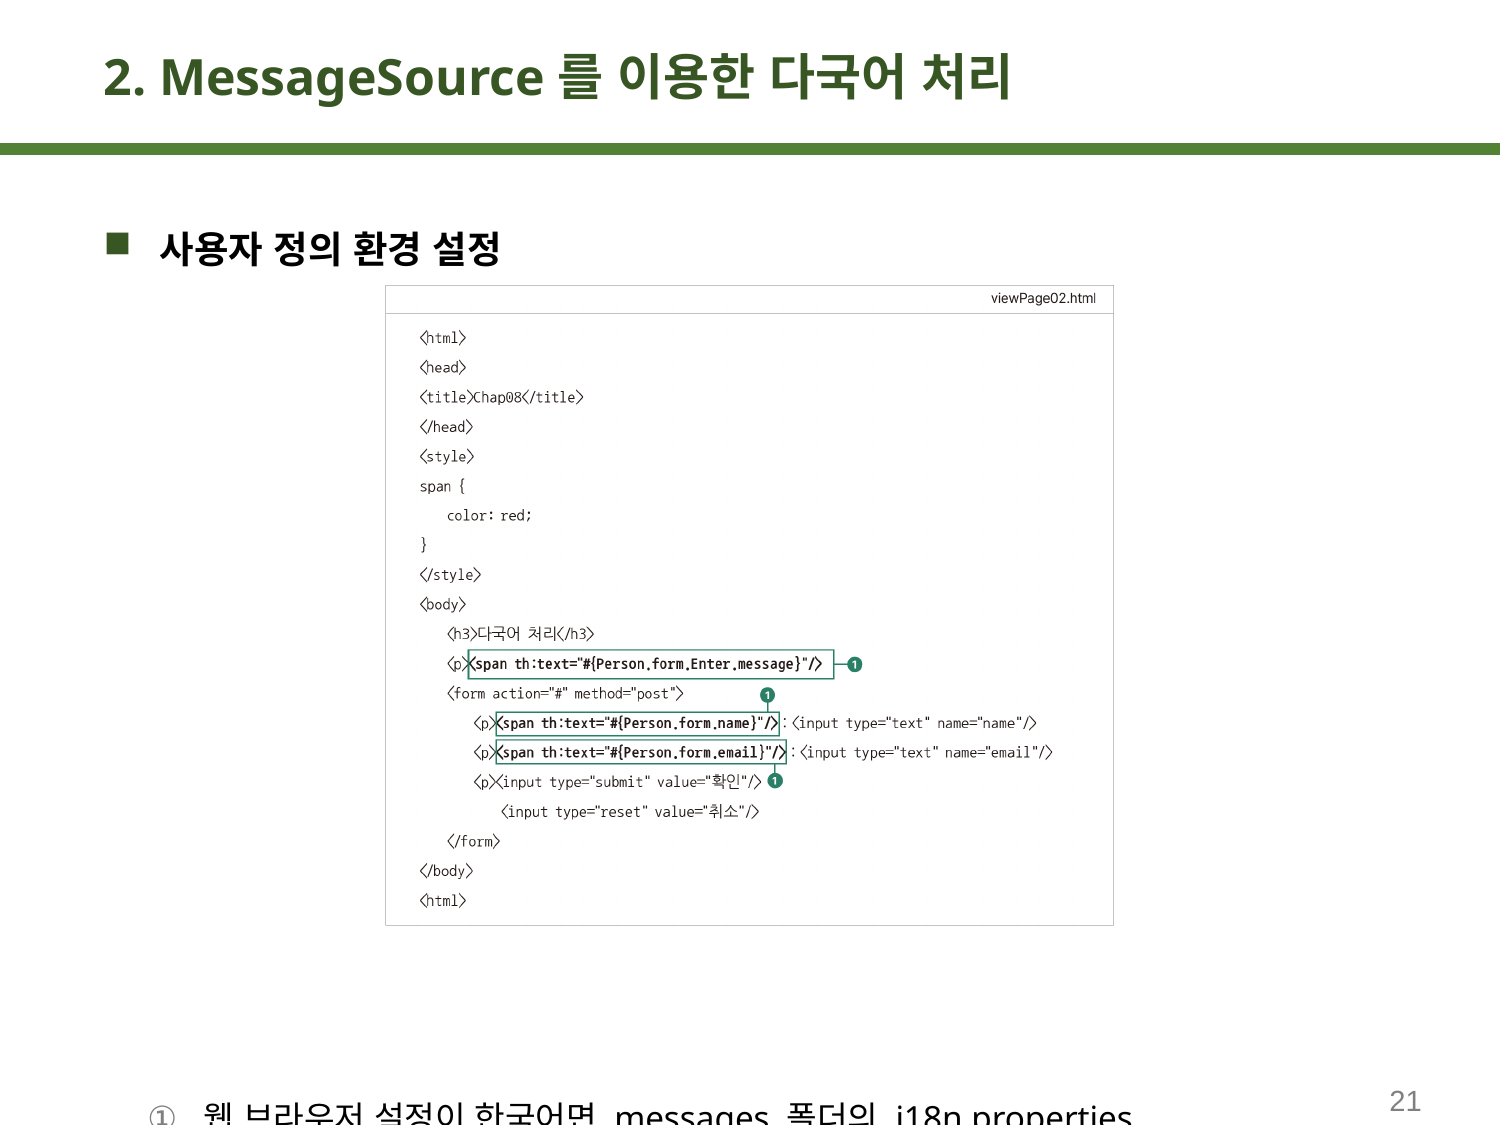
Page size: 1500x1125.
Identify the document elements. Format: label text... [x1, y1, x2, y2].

title 2. MessageSource를 이용한 다국어 처리 [88, 30, 1211, 121]
list 사용자 정의 환경 설정 웹 브라우저 설정이 한국어면 messages 폴더의 i18n.properties, i18n_ko.properties 파일의 메시지 가져오고 영어면 i18n_en.properties 파일의 메시지 가져옴 [88, 196, 1436, 1083]
picture [382, 280, 1117, 929]
